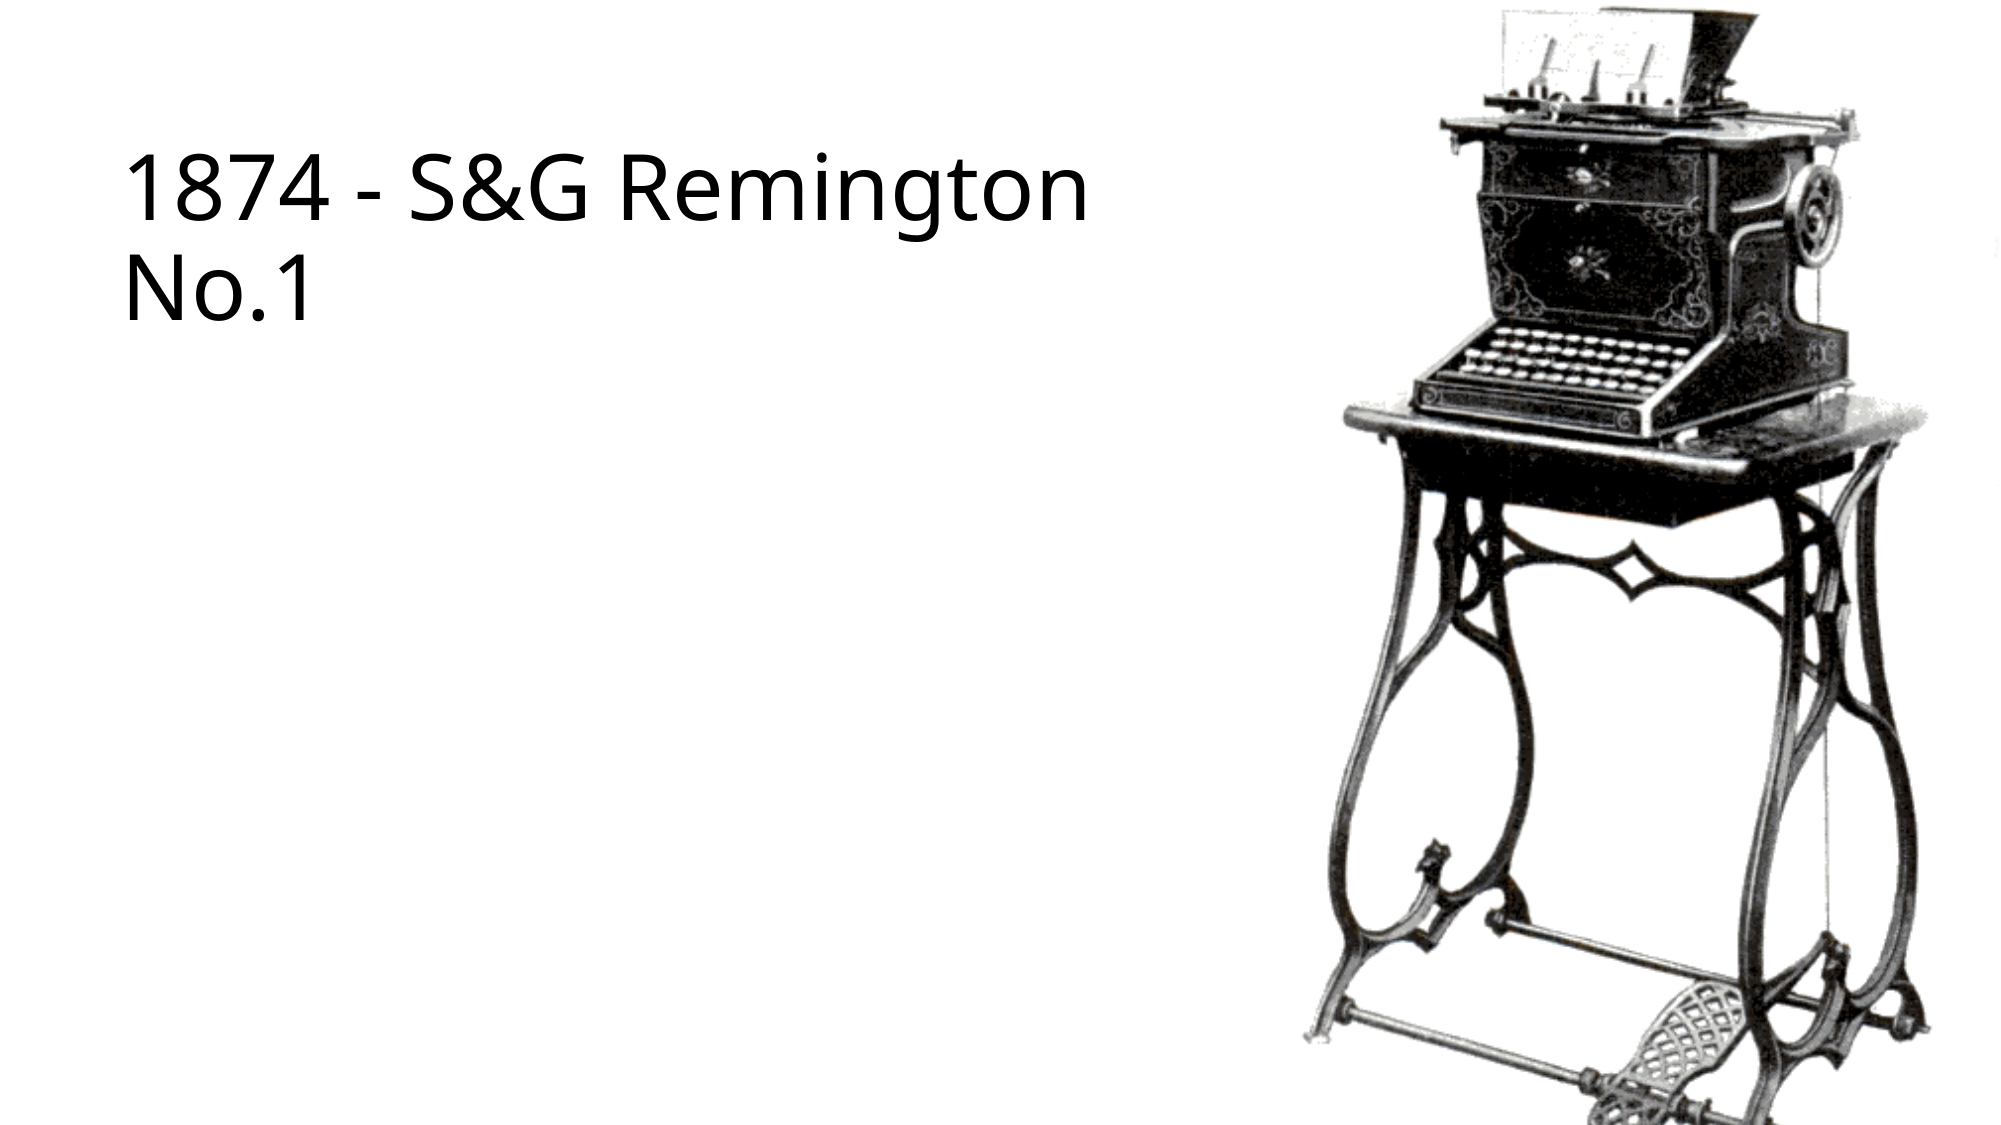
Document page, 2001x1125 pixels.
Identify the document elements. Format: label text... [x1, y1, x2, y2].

picture [1239, 0, 2000, 1125]
title 1874 - S&G Remington No.1 [106, 103, 1187, 379]
